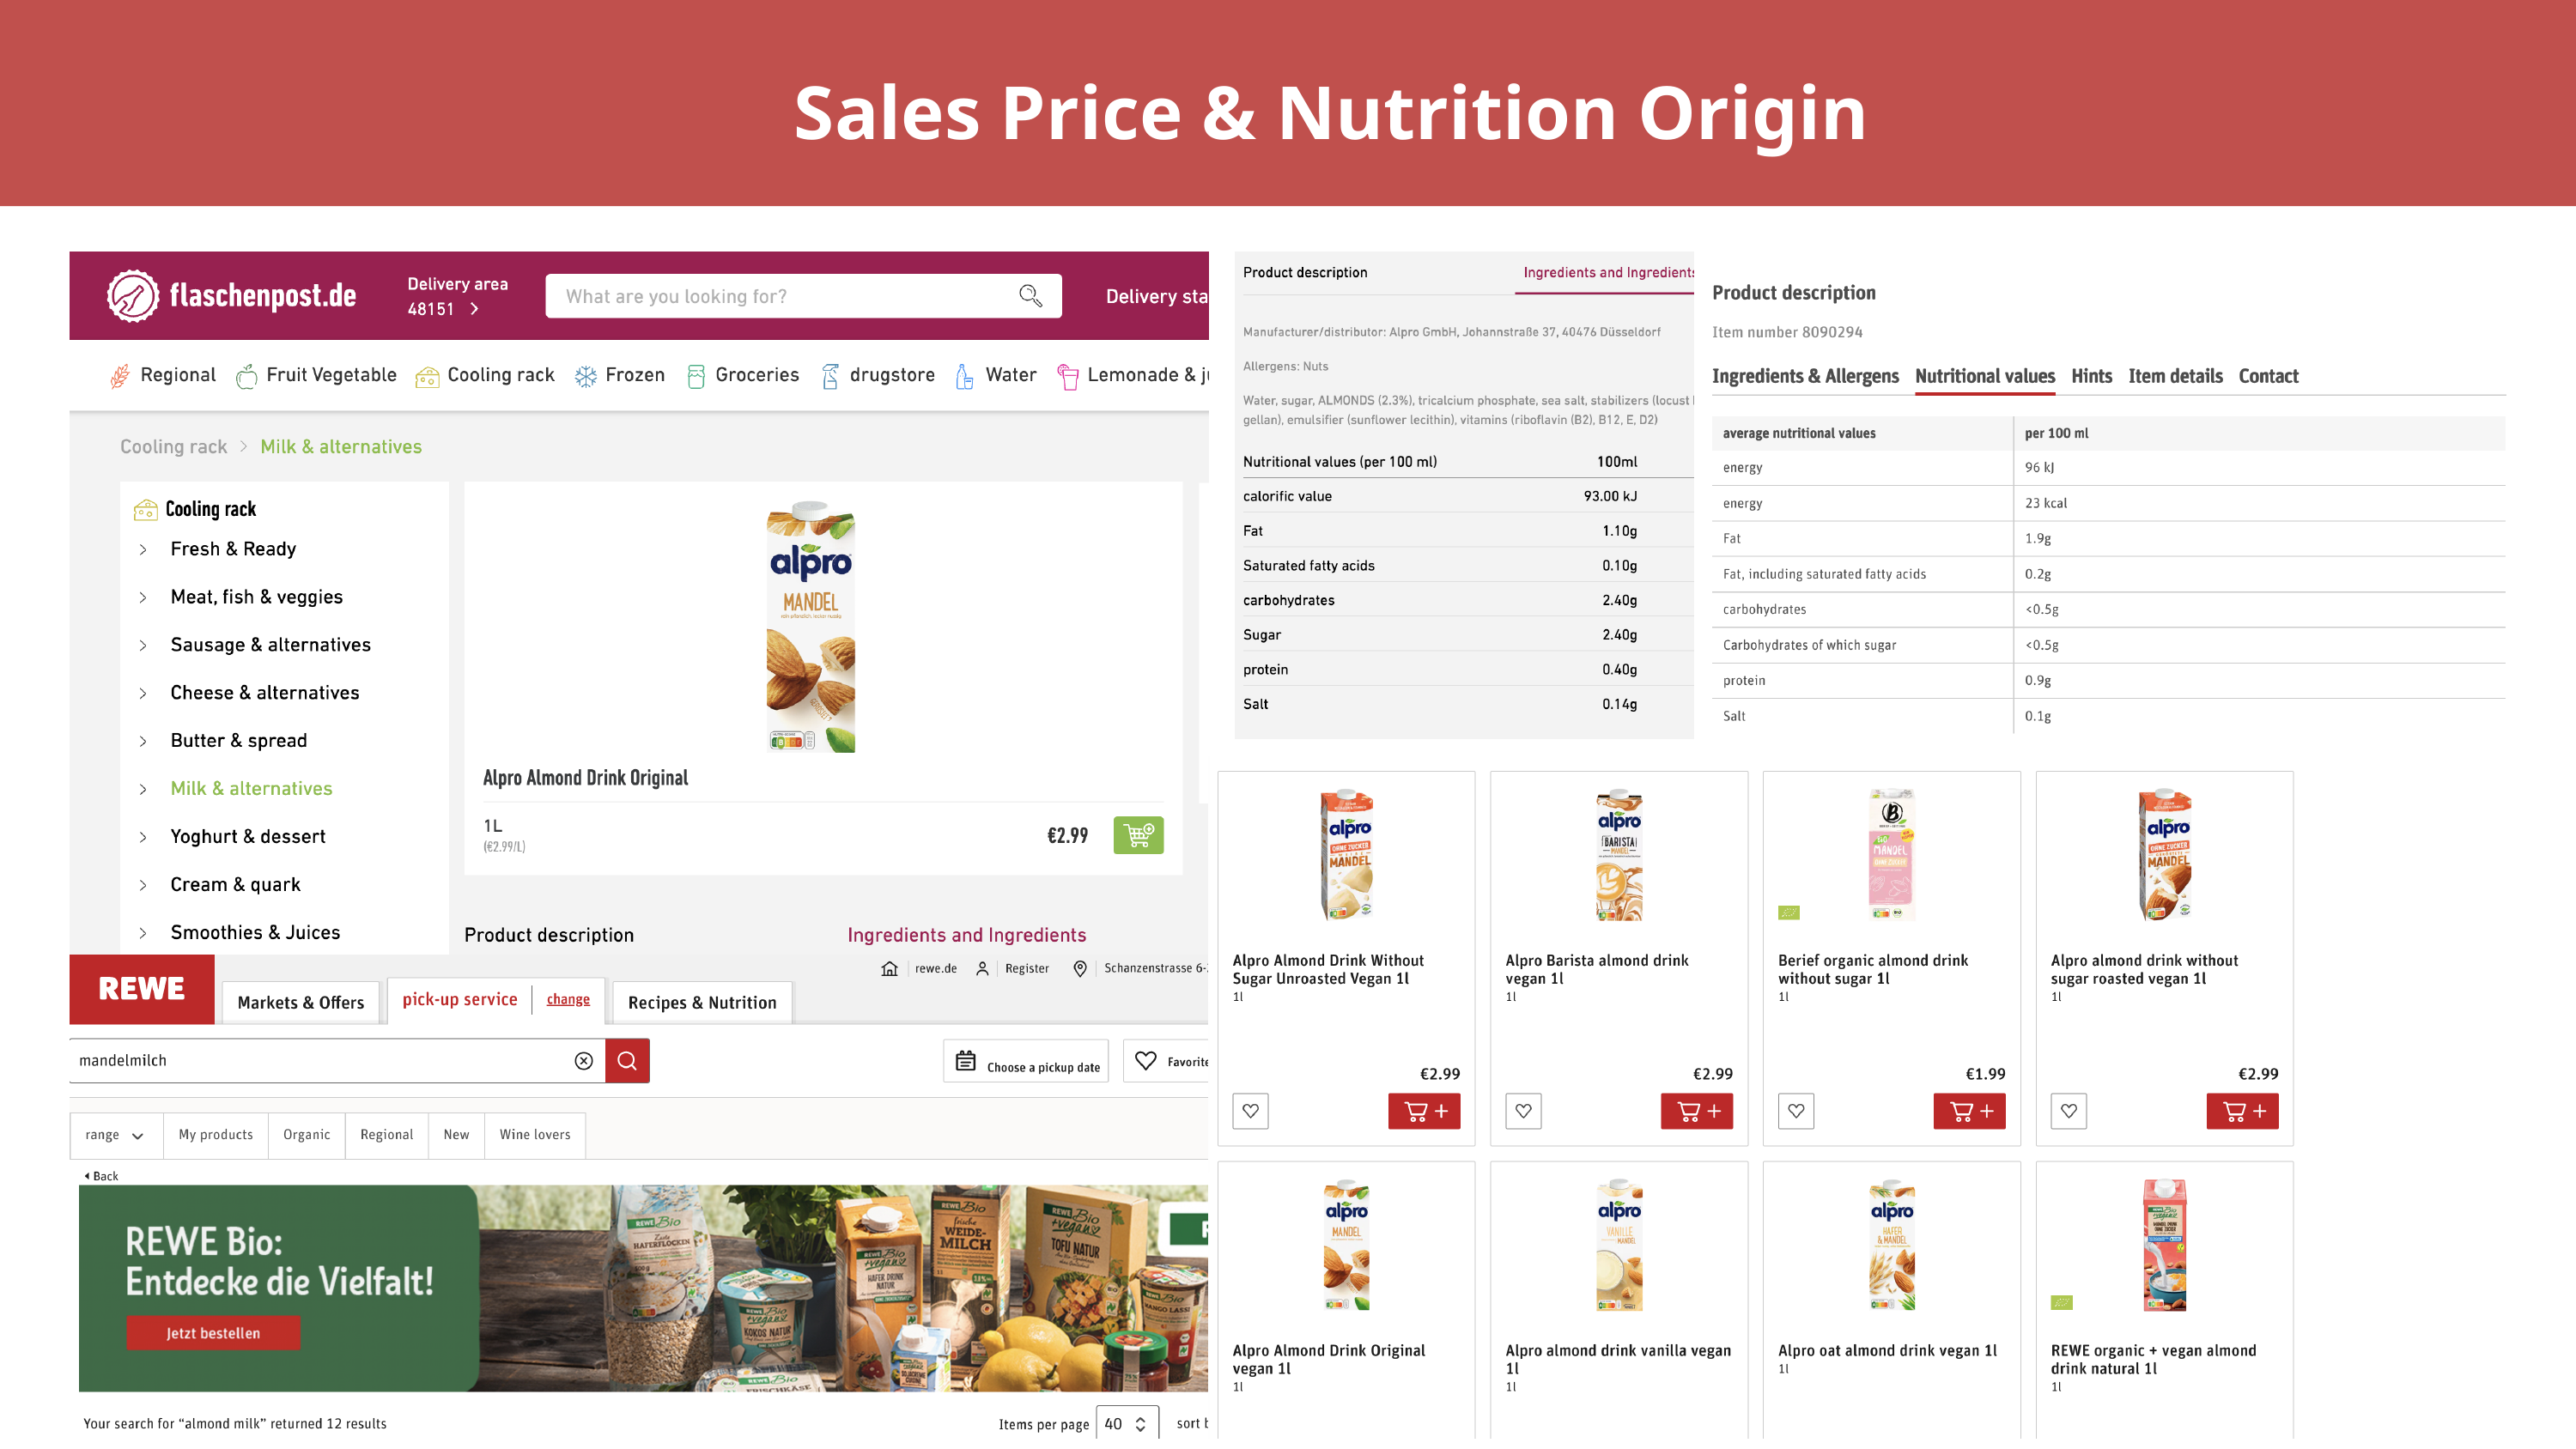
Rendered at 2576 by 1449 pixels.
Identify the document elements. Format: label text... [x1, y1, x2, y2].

picture [70, 250, 2506, 1439]
text_box Sales Price & Nutrition Origin [794, 65, 1938, 155]
text_box [0, 0, 2576, 207]
